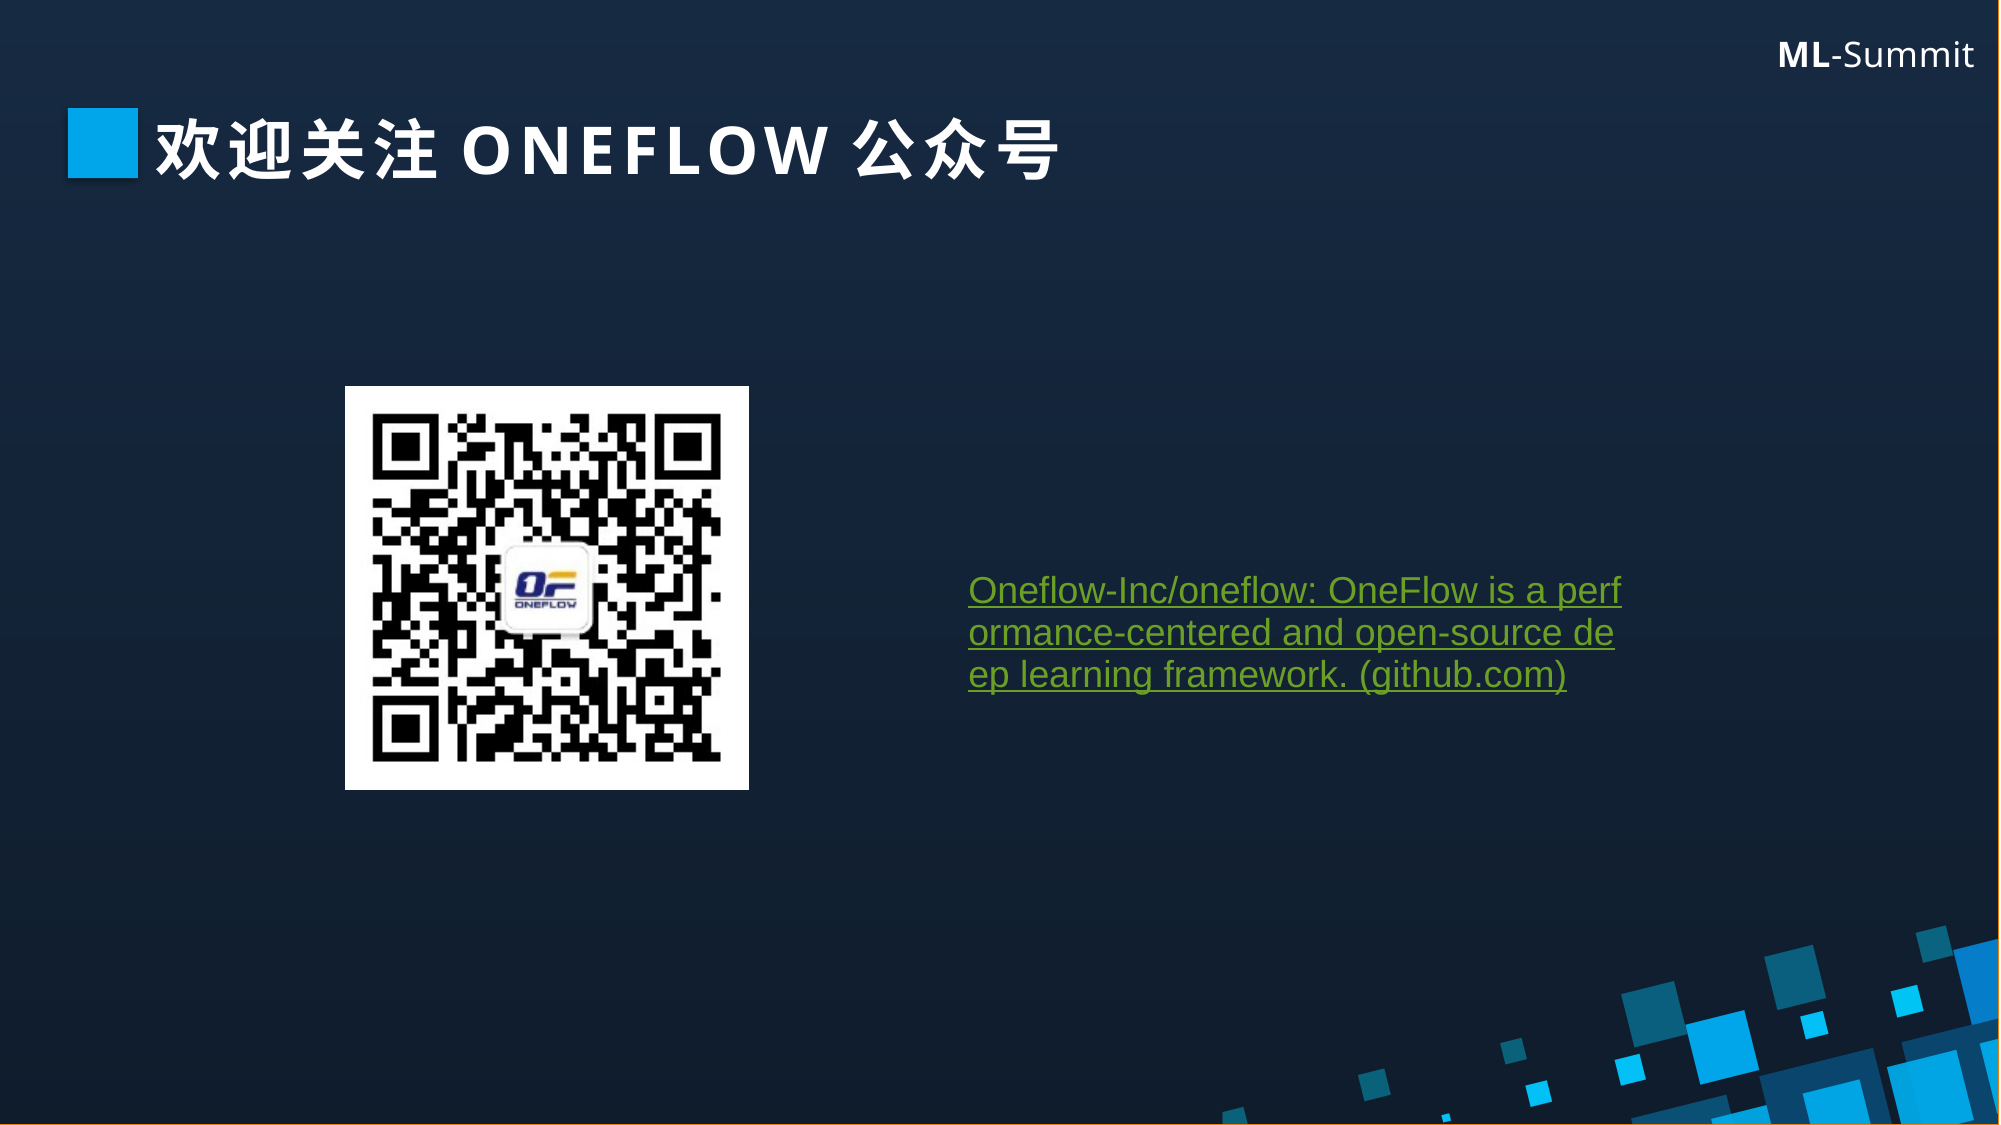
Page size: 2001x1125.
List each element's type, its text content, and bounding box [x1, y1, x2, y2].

text_box [67, 108, 138, 179]
text_box 欢迎关注OneFlow公众号 [150, 102, 1068, 193]
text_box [754, 482, 1633, 691]
picture [0, 0, 1998, 1124]
